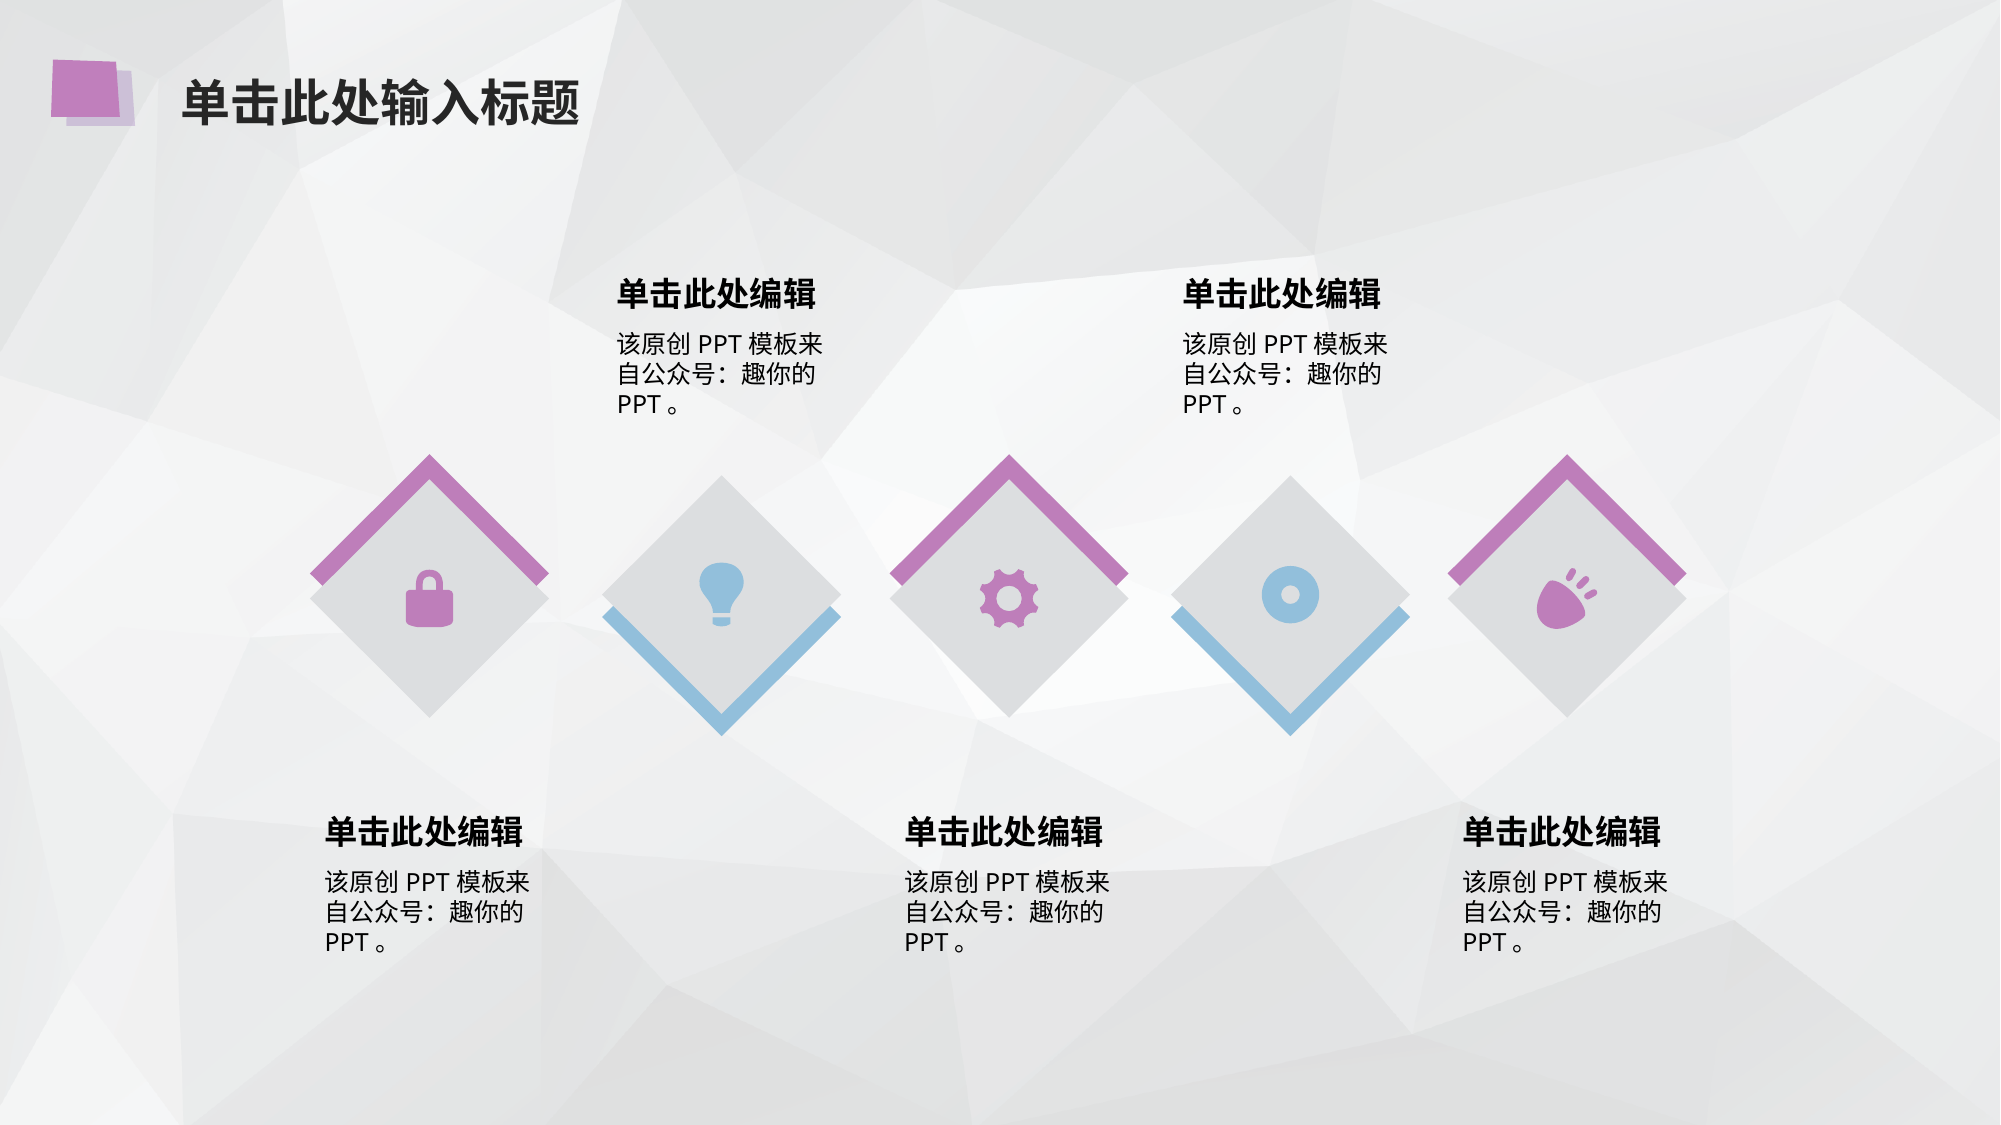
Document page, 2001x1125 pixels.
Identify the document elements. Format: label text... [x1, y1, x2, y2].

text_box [309, 270, 1690, 966]
text_box [49, 58, 121, 118]
picture [0, 0, 2000, 1125]
text_box [65, 69, 137, 127]
text_box 单击此处输入标题 [180, 59, 642, 132]
